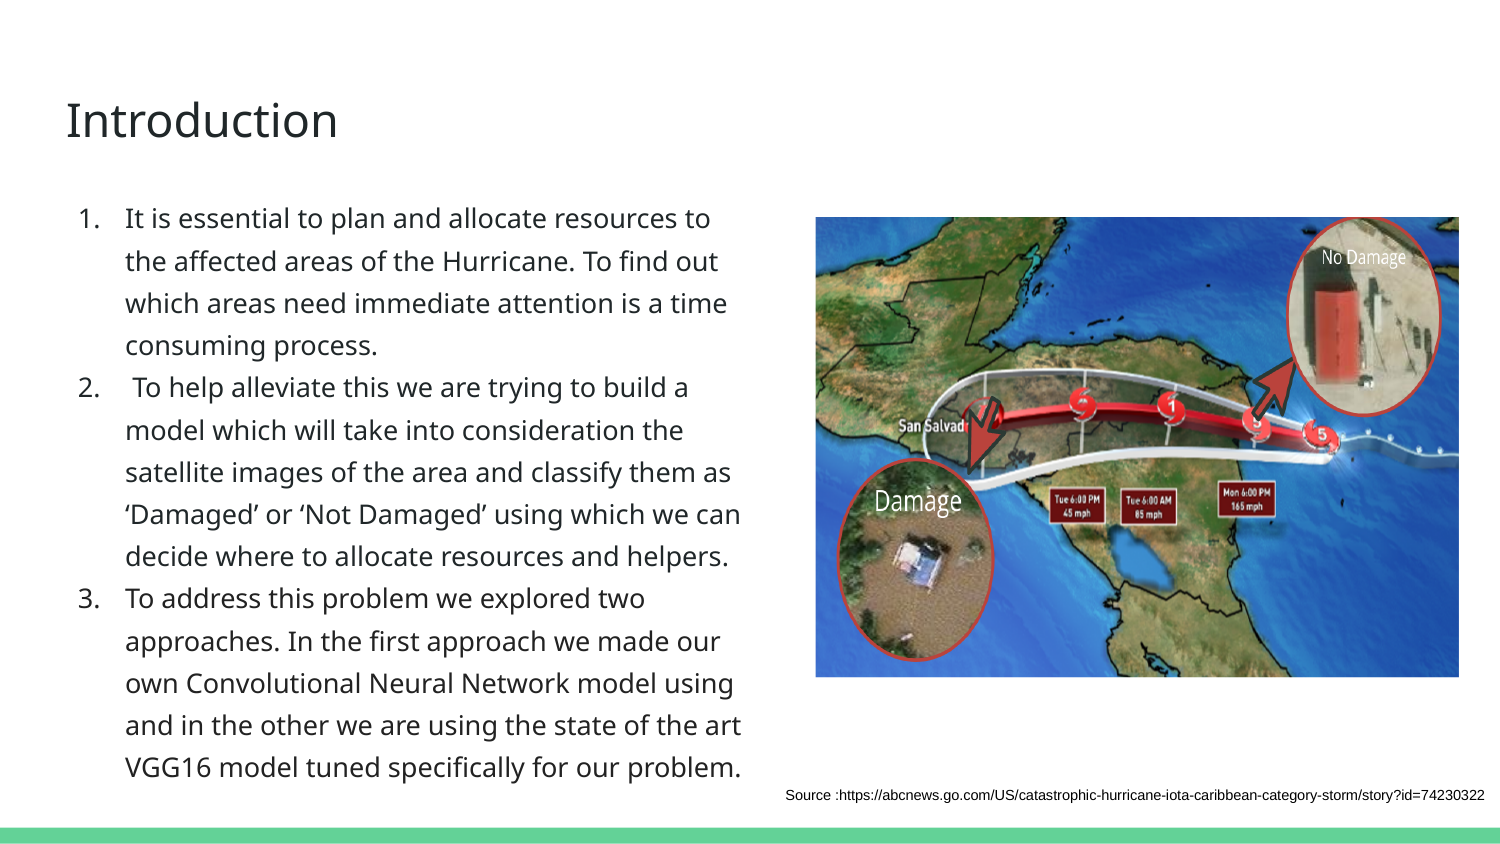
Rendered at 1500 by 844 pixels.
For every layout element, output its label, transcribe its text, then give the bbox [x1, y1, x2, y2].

picture [815, 217, 1461, 678]
title Introduction [51, 72, 1449, 167]
text_box Source :https://abcnews.go.com/US/catastrophic-hurricane-iota-caribbean-category-storm/story?id=74230322 [592, 777, 1500, 813]
list It is essential to plan and allocate resources to the affected areas of the Hurricane. To find out which areas need immediate attention is a time consuming process. To help alleviate this we are trying to build a model which will take into consideration the satellite images of the area and classify them as ‘Damaged’ or ‘Not Damaged’ using which we can decide where to allocate resources and helpers. To address this problem we explored two approaches. In the first approach we made our own Convolutional Neural Network model using and in the other we are using the state of the art VGG16 model tuned specifically for our problem. [42, 179, 770, 816]
